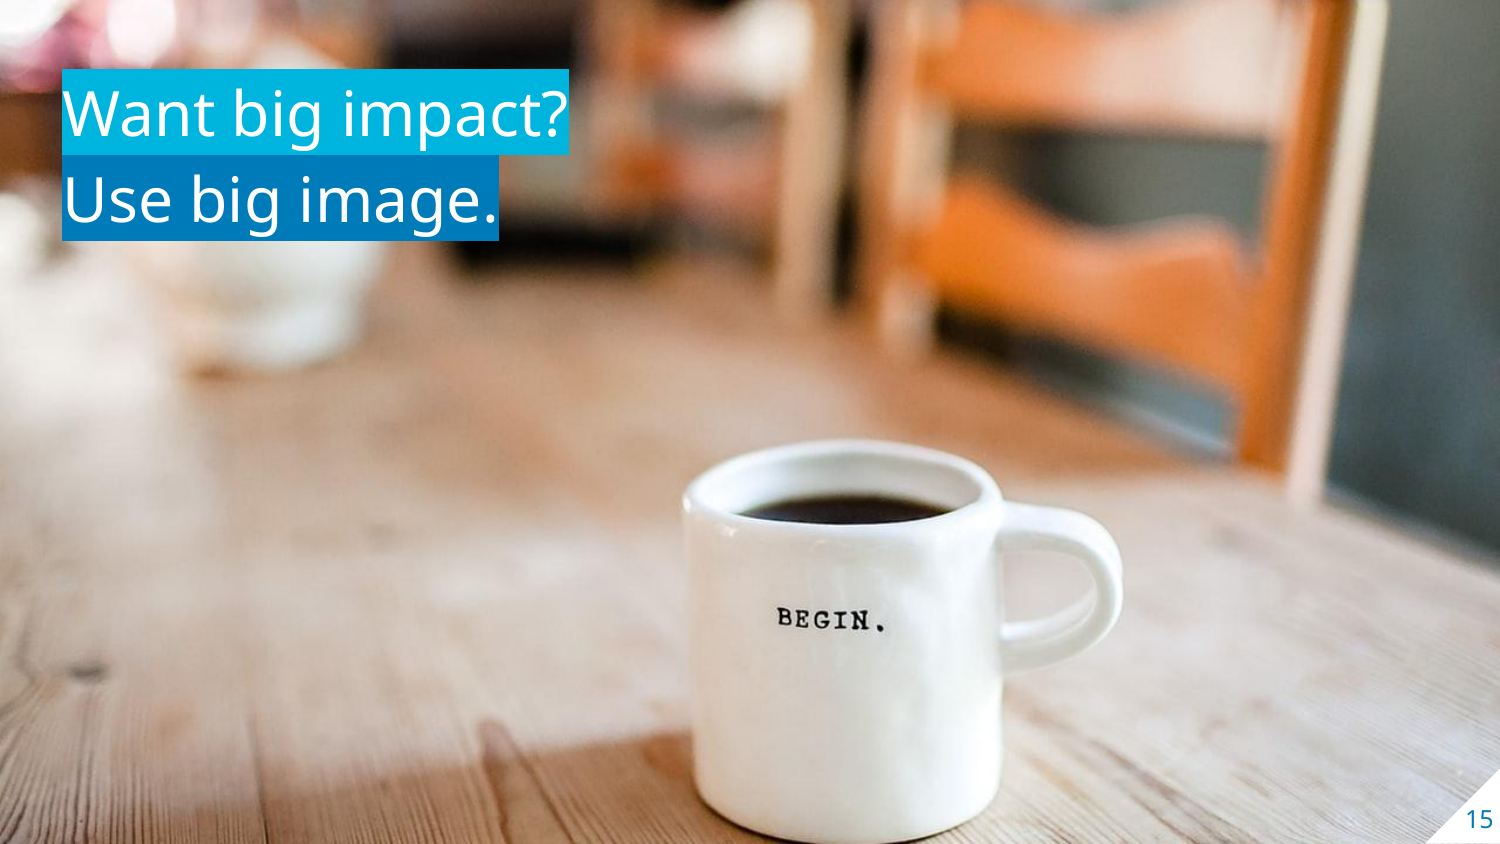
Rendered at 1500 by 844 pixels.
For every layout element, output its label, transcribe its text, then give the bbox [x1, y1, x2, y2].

picture [0, 0, 1500, 844]
title Want big impact? Use big image. [62, 62, 843, 229]
slide_number 15 [1418, 760, 1494, 838]
